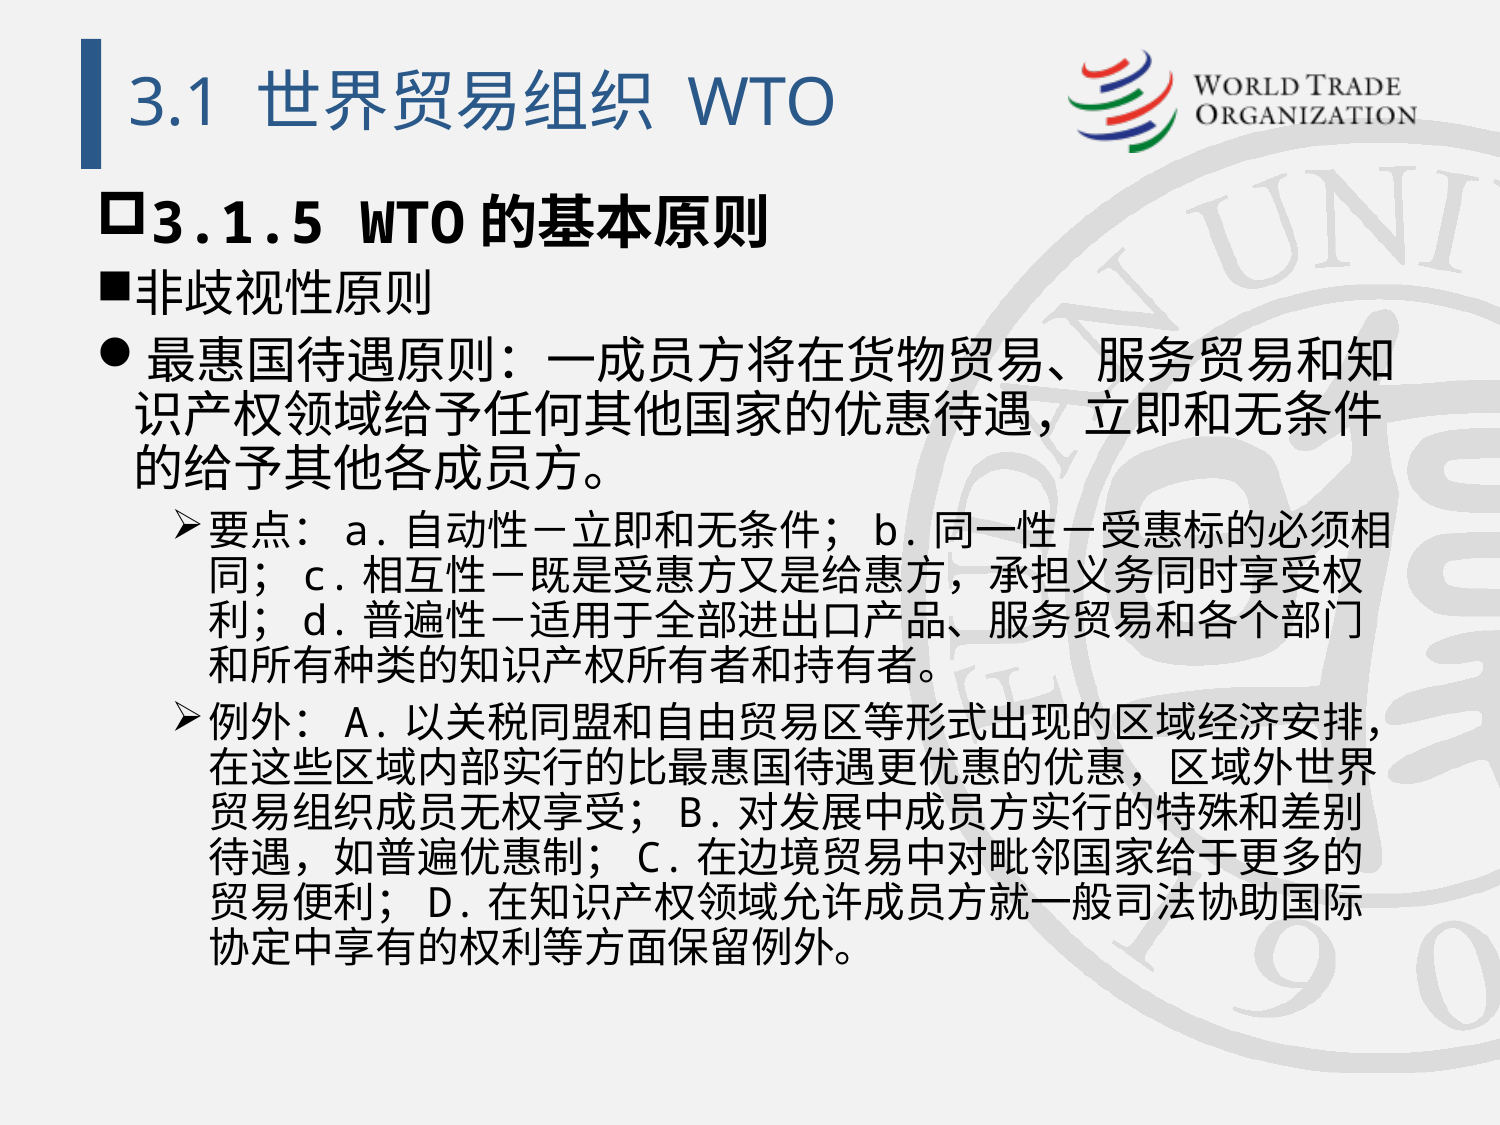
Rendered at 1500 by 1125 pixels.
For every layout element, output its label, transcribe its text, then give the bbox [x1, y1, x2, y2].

picture [1068, 49, 1417, 153]
title 3.1 世界贸易组织 WTO [113, 49, 1387, 159]
list 3.1.5 WTO的基本原则 非歧视性原则 最惠国待遇原则：一成员方将在货物贸易、服务贸易和知识产权领域给予任何其他国家的优惠待遇，立即和无条件的给予其他各成员方。 要点：a.自动性－立即和无条件；b.同一性－受惠标的必须相同；c.相互性－既是受惠方又是给惠方，承担义务同时享受权利；d.普遍性－适用于全部进出口产品、服务贸易和各个部门和所有种类的知识产权所有者和持有者。 例外：A.以关税同盟和自由贸易区等形式出现的区域经济安排，在这些区域内部实行的比最惠国待遇更优惠的优惠，区域外世界贸易组织成员无权享受；B.对发展中成员方实行的特殊和差别待遇，如普遍优惠制；C.在边境贸易中对毗邻国家给于更多的贸易便利；D.在知识产权领域允许成员方就一般司法协助国际协定中享有的权利等方面保留例外。 [81, 185, 1417, 1014]
